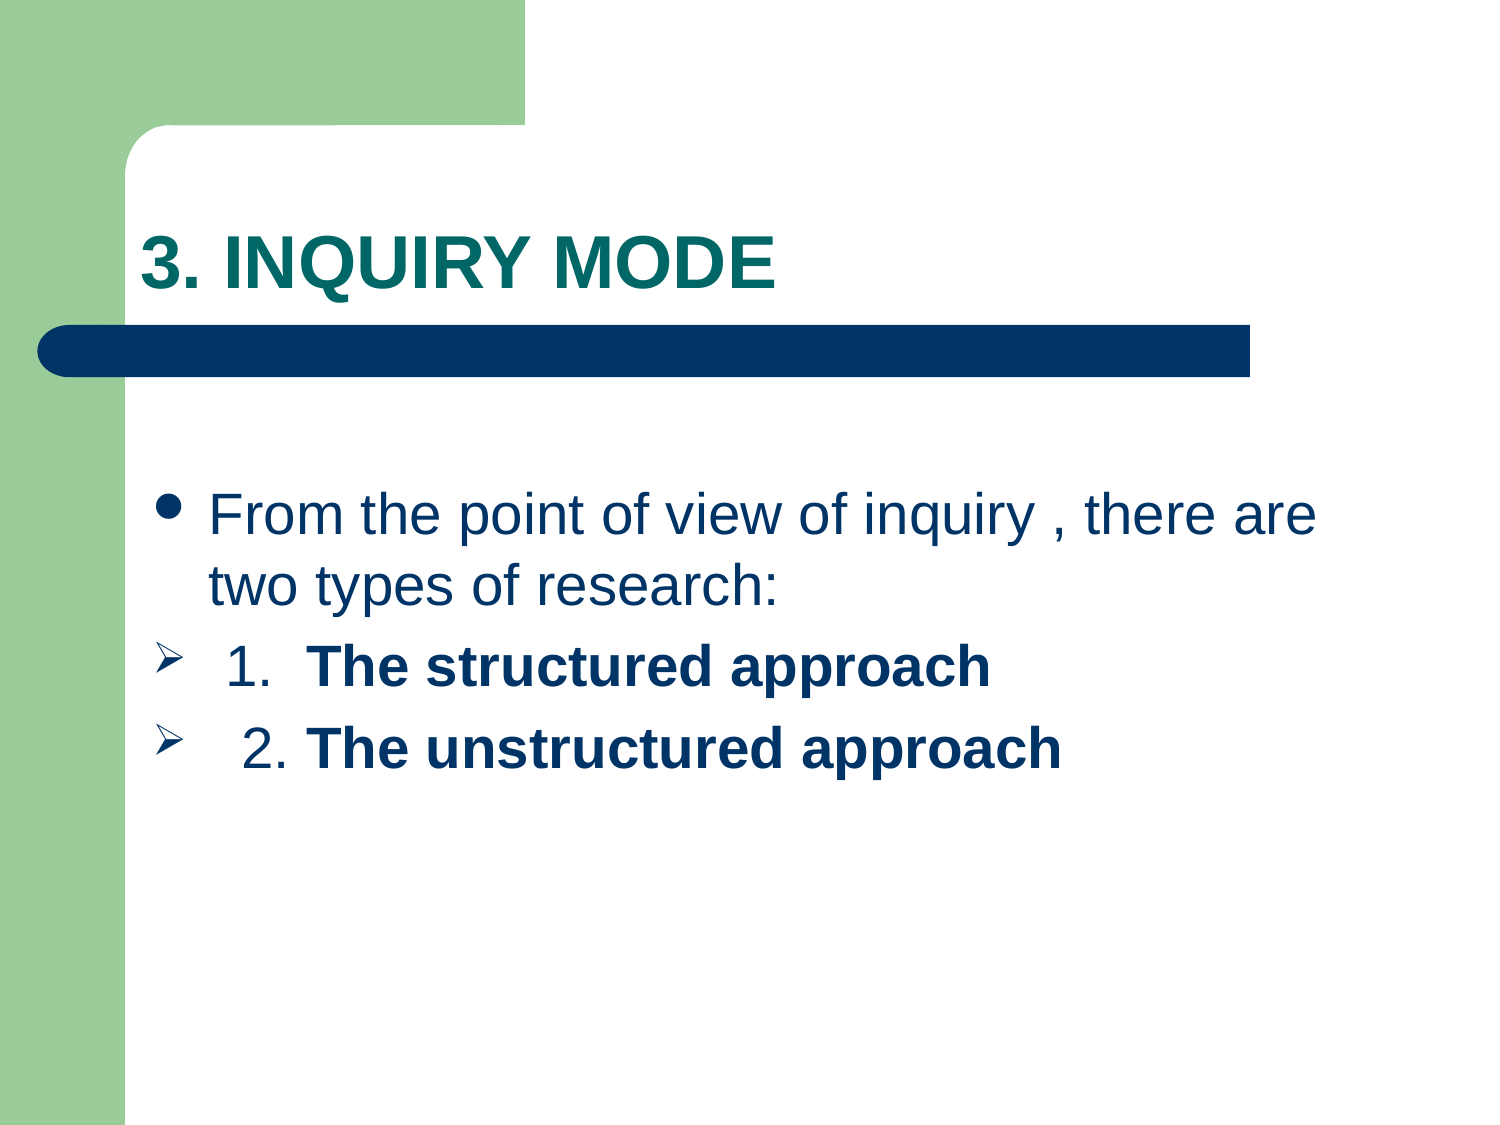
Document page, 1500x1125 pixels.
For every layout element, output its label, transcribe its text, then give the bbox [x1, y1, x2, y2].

list From the point of view of inquiry , there are two types of research: 1. The structured approach 2. The unstructured approach [137, 387, 1400, 999]
title 3. INQUIRY MODE [124, 124, 1426, 313]
